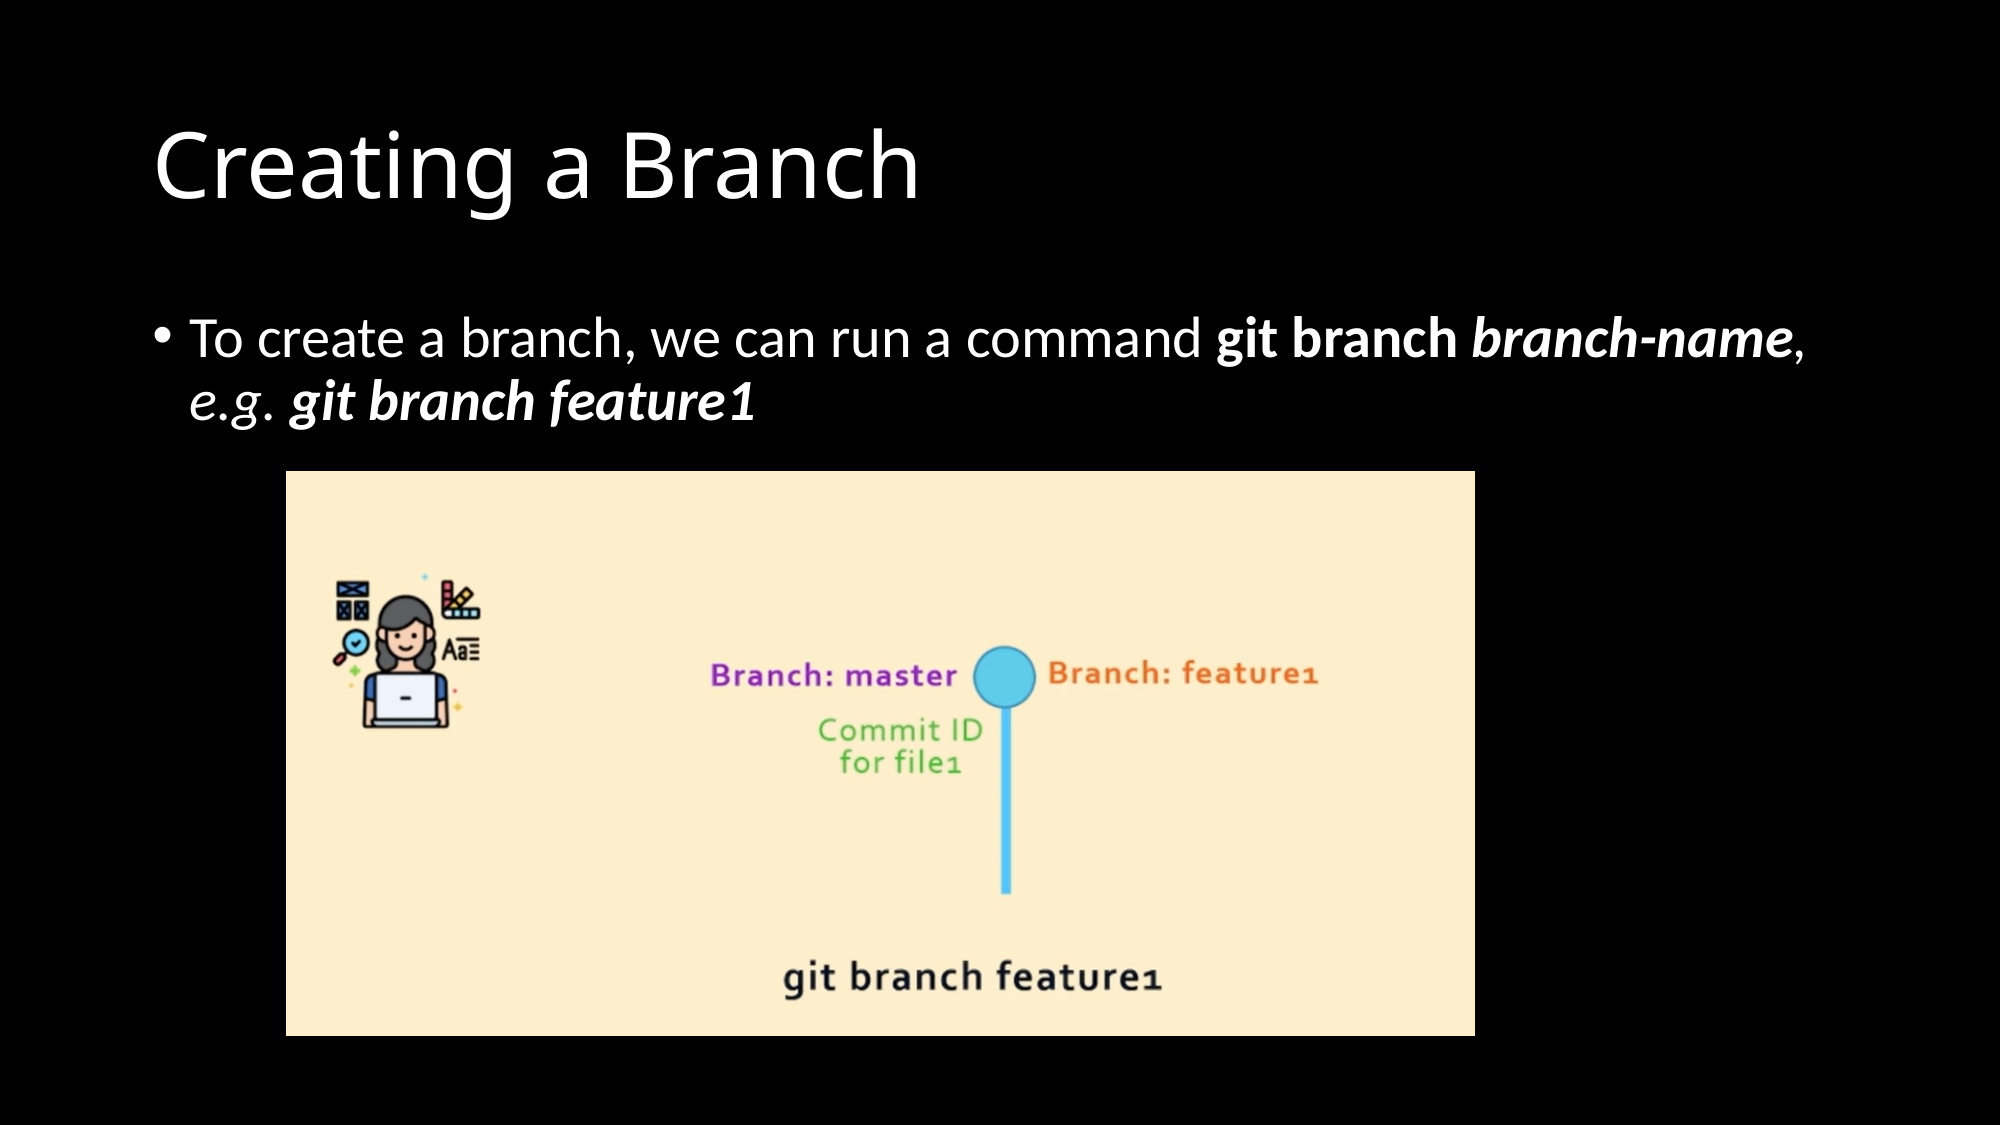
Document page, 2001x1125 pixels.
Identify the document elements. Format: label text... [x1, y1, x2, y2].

title Creating a Branch [137, 59, 1863, 278]
list To create a branch, we can run a command git branch branch-name, e.g. git branch feature1 [137, 299, 1863, 1014]
picture [286, 471, 1475, 1036]
